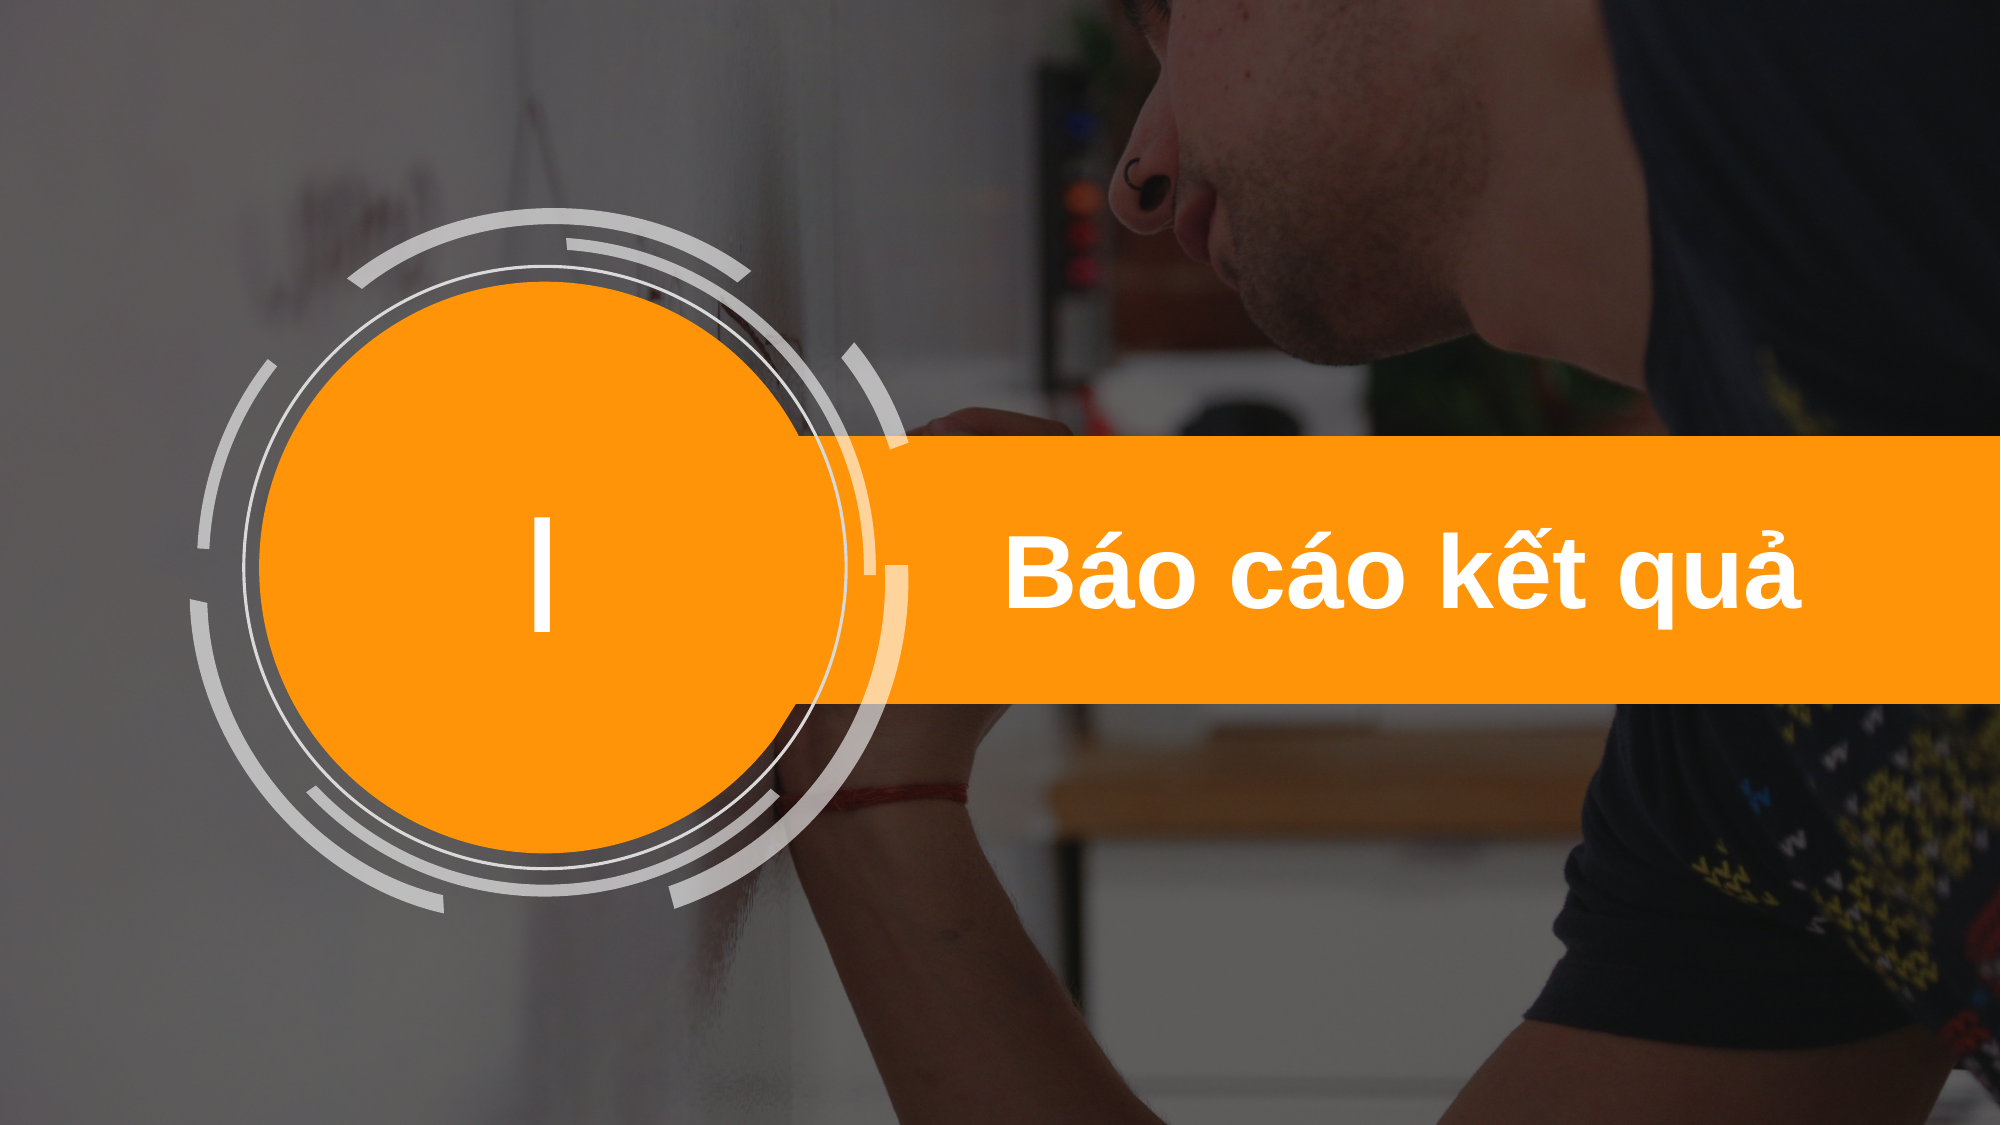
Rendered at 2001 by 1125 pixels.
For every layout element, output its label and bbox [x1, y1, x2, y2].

text_box [149, 207, 929, 975]
picture [0, 0, 2000, 1125]
